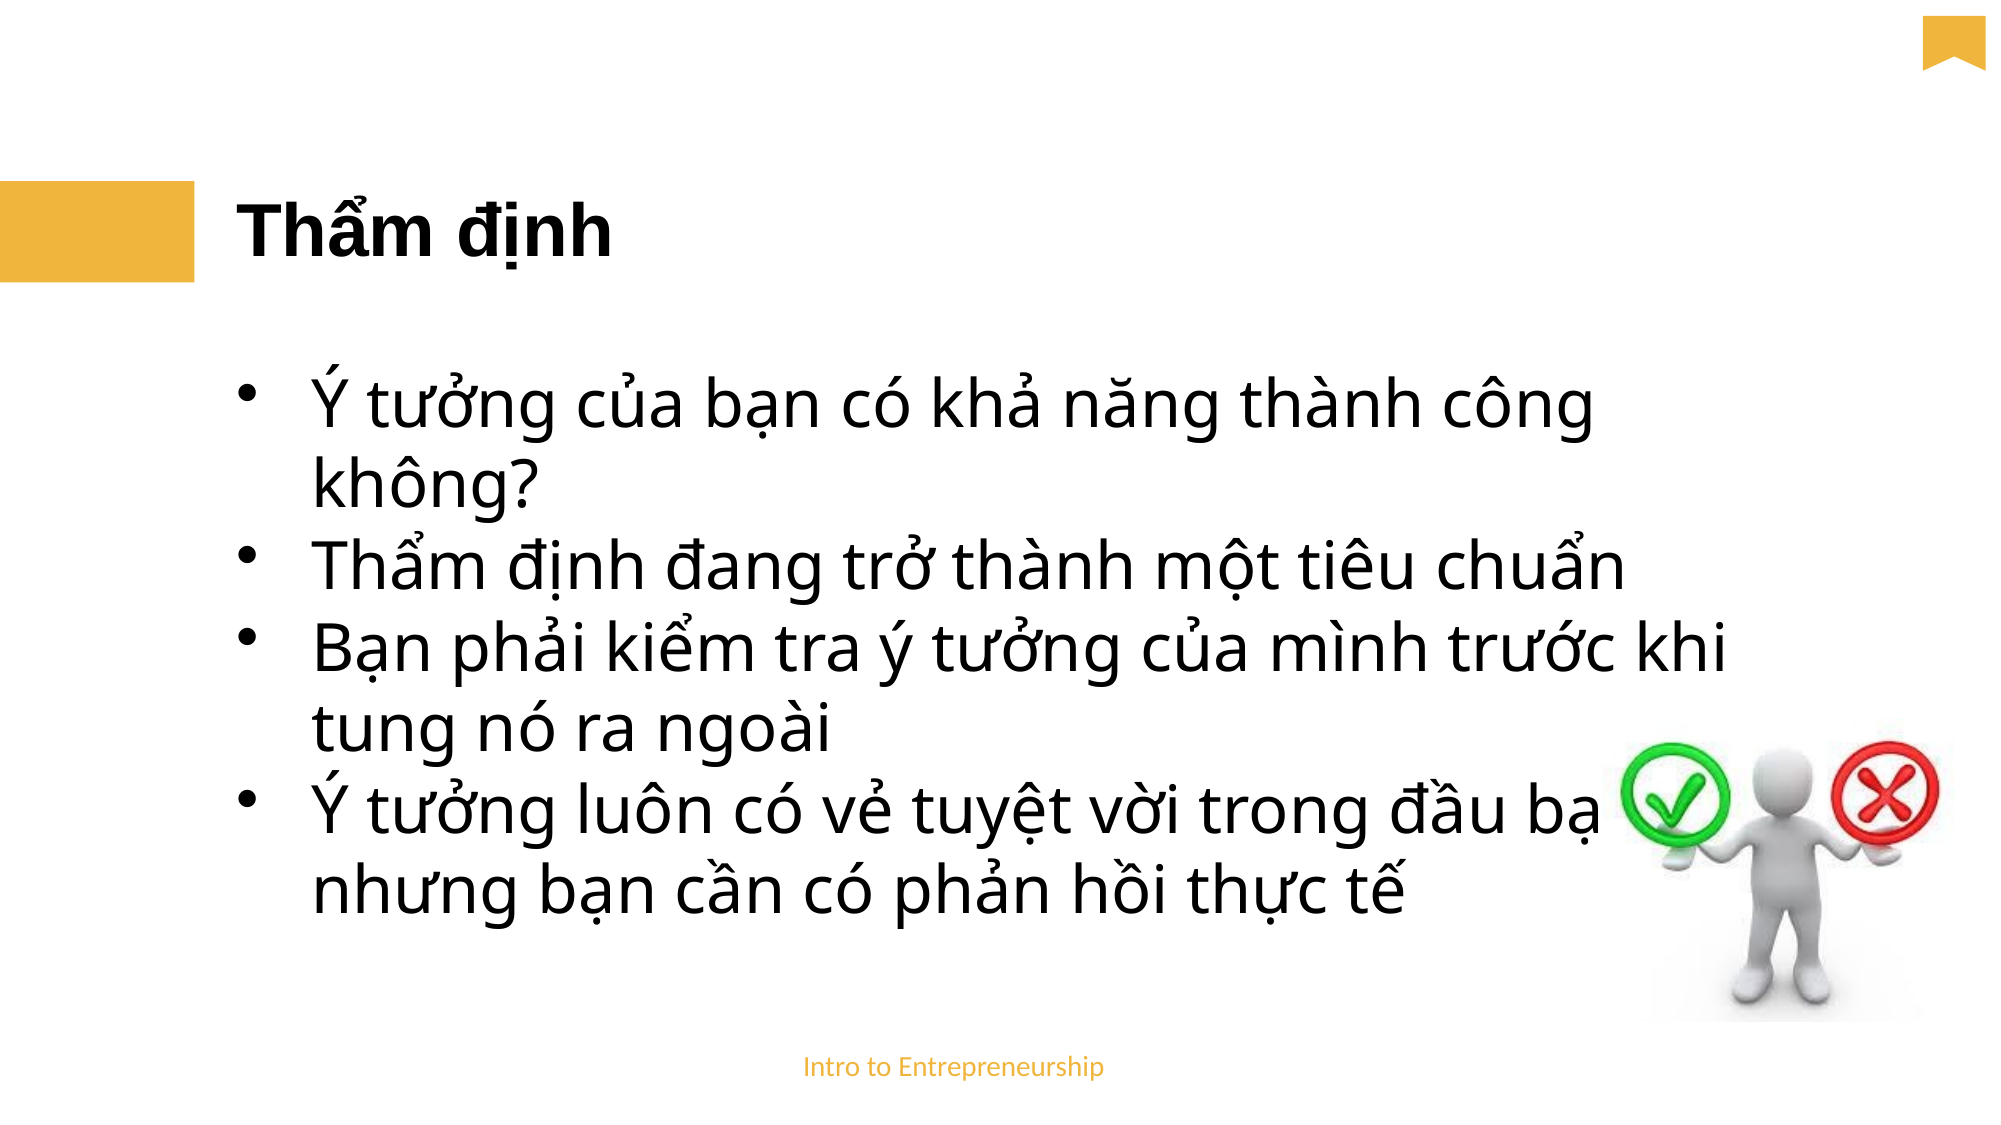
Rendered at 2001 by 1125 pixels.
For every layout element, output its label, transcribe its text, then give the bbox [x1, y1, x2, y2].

title Thẩm định [234, 136, 1507, 327]
text_box Ý tưởng của bạn có khả năng thành công không? Thẩm định đang trở thành một tiêu chuẩn Bạn phải kiểm tra ý tưởng của mình trước khi tung nó ra ngoài Ý tưởng luôn có vẻ tuyệt vời trong đầu bạn, nhưng bạn cần có phản hồi thực tế [234, 358, 1789, 927]
text_box [0, 181, 195, 283]
picture [1602, 718, 1955, 1022]
text_box [1922, 15, 1986, 71]
text_box Intro to Entrepreneurship [788, 1039, 1789, 1090]
